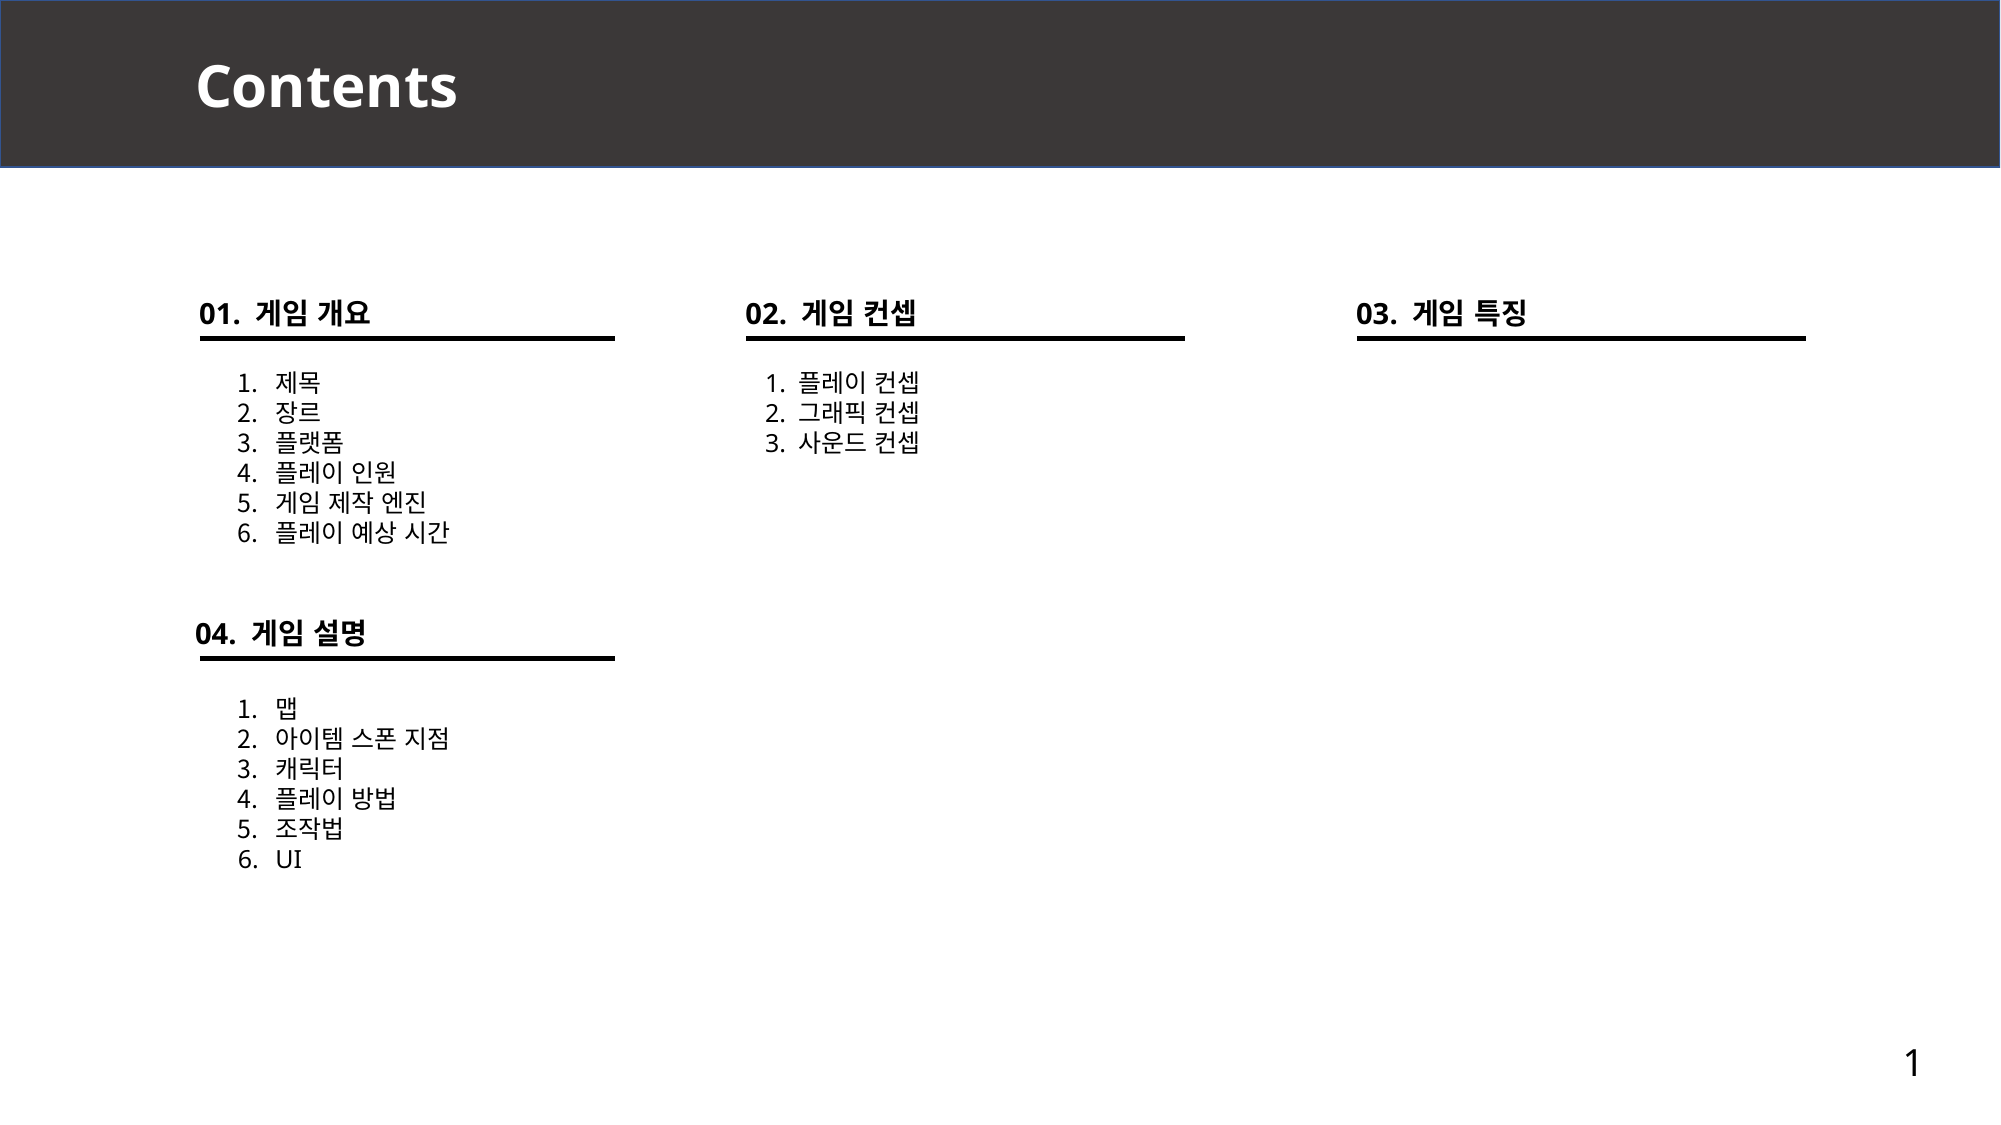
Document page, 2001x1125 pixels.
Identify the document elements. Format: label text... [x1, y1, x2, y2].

text_box 맵 아이템 스폰 지점 캐릭터 플레이 방법 조작법 UI [223, 686, 466, 881]
text_box 01. 게임 개요 [184, 287, 387, 338]
text_box 02. 게임 컨셉 [730, 287, 933, 338]
text_box 1. 플레이 컨셉 2. 그래픽 컨셉 3. 사운드 컨셉 [750, 360, 936, 465]
text_box Contents [180, 41, 875, 127]
text_box 제목 장르 플랫폼 플레이 인원 게임 제작 엔진 플레이 예상 시간 [223, 360, 466, 555]
text_box 1 [1887, 1031, 1939, 1092]
text_box 03. 게임 특징 [1341, 287, 1544, 338]
text_box 04. 게임 설명 [180, 607, 453, 658]
